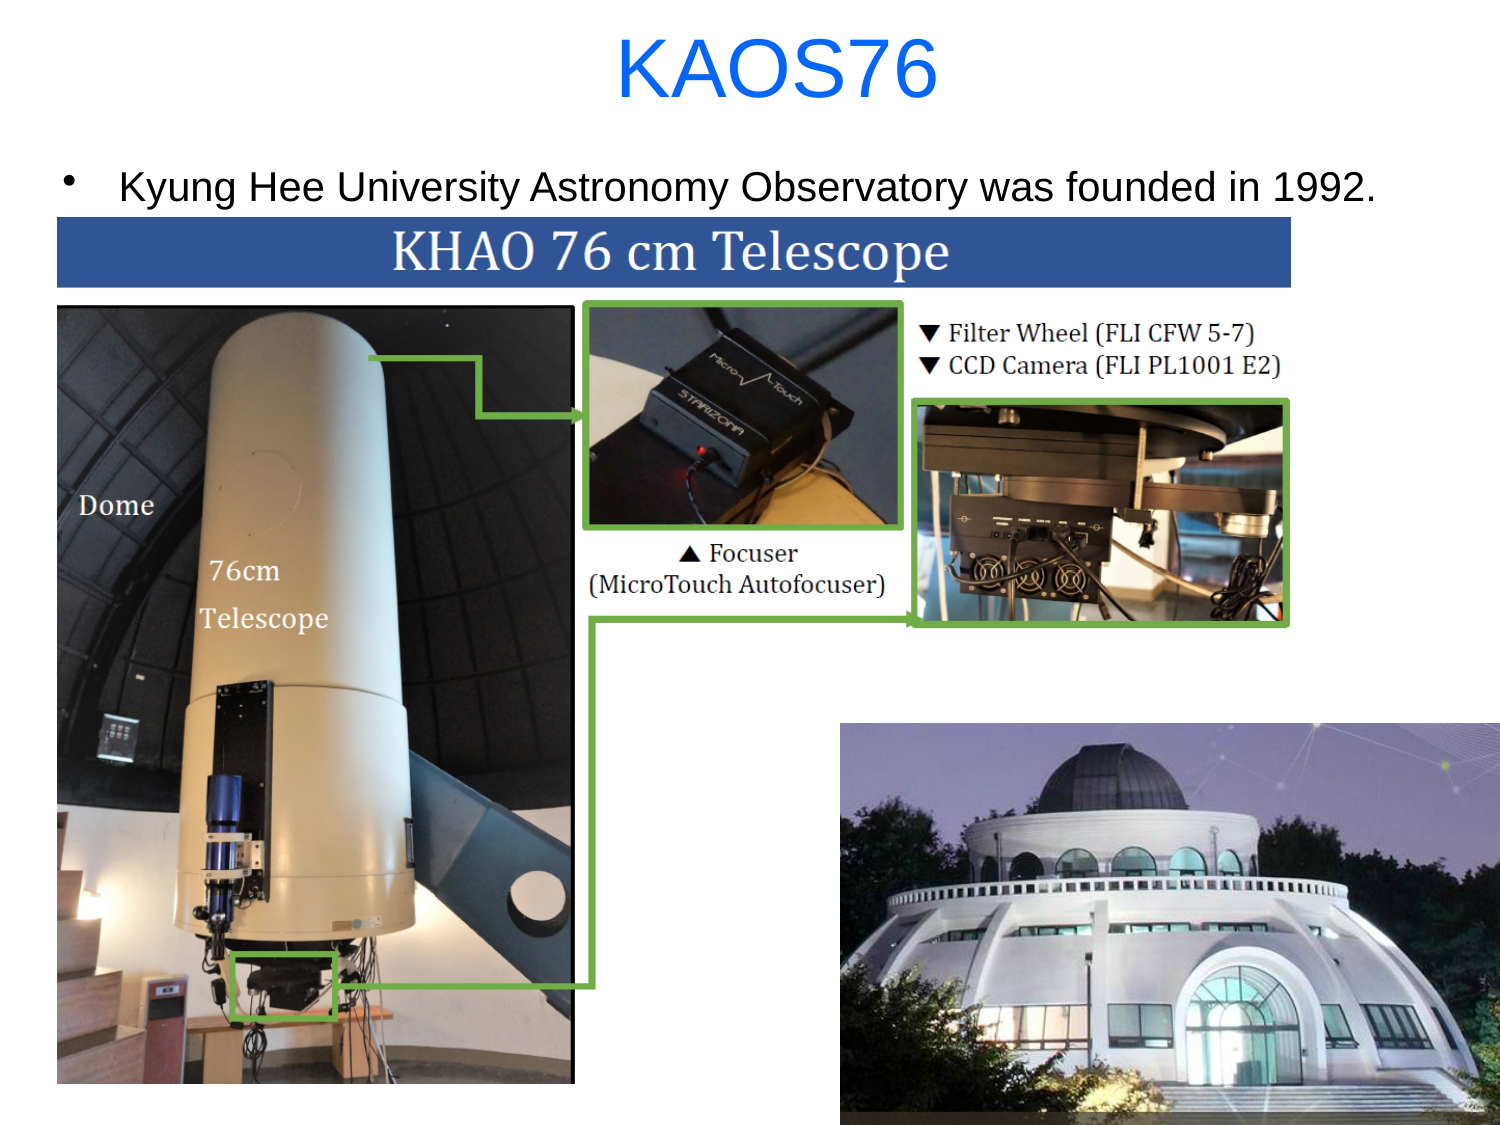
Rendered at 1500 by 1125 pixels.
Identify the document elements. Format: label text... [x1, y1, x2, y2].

list Kyung Hee University Astronomy Observatory was founded in 1992. [47, 127, 1453, 231]
title KAOS76 [140, 0, 1416, 127]
picture [57, 217, 1500, 1125]
